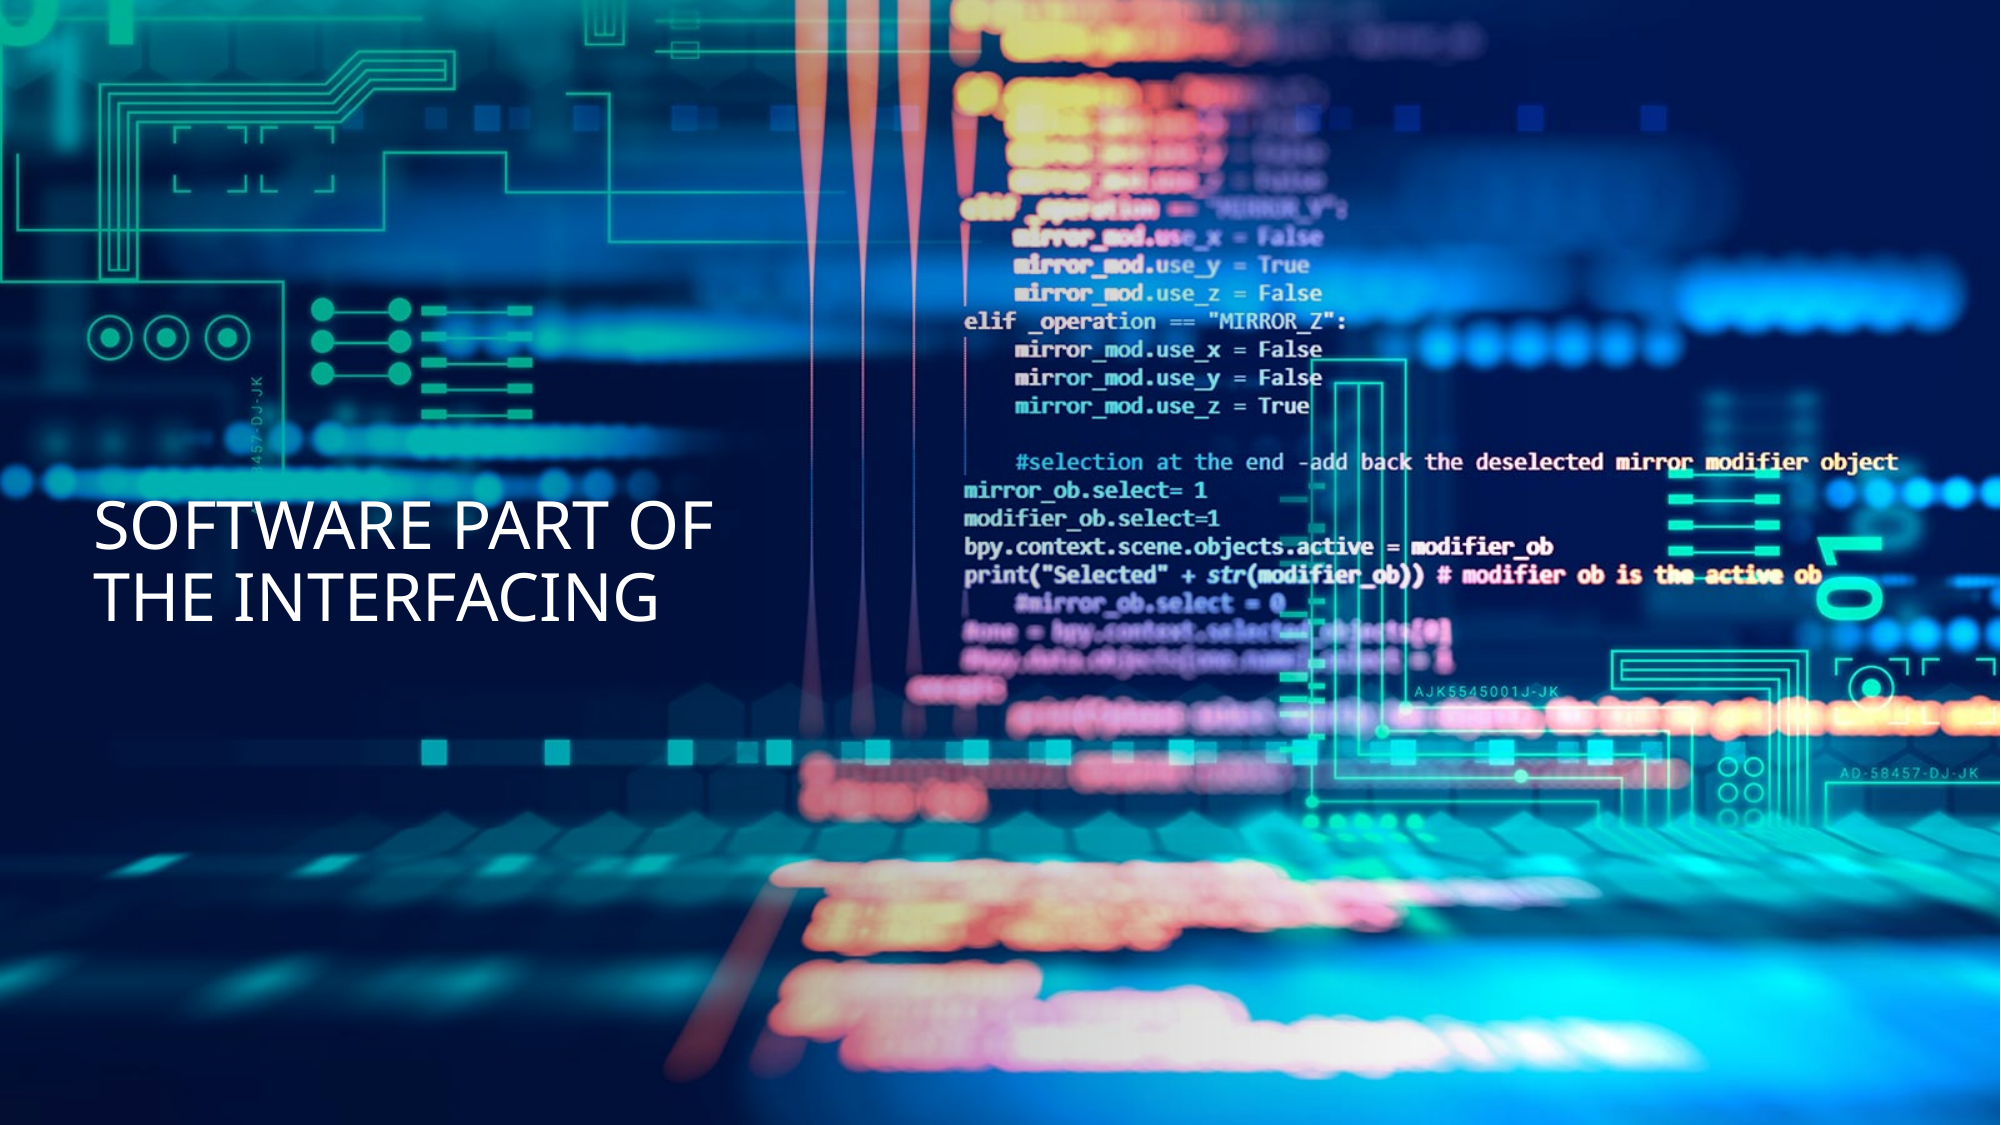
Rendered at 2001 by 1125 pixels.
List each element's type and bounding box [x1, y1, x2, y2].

list [0, 0, 2000, 1125]
